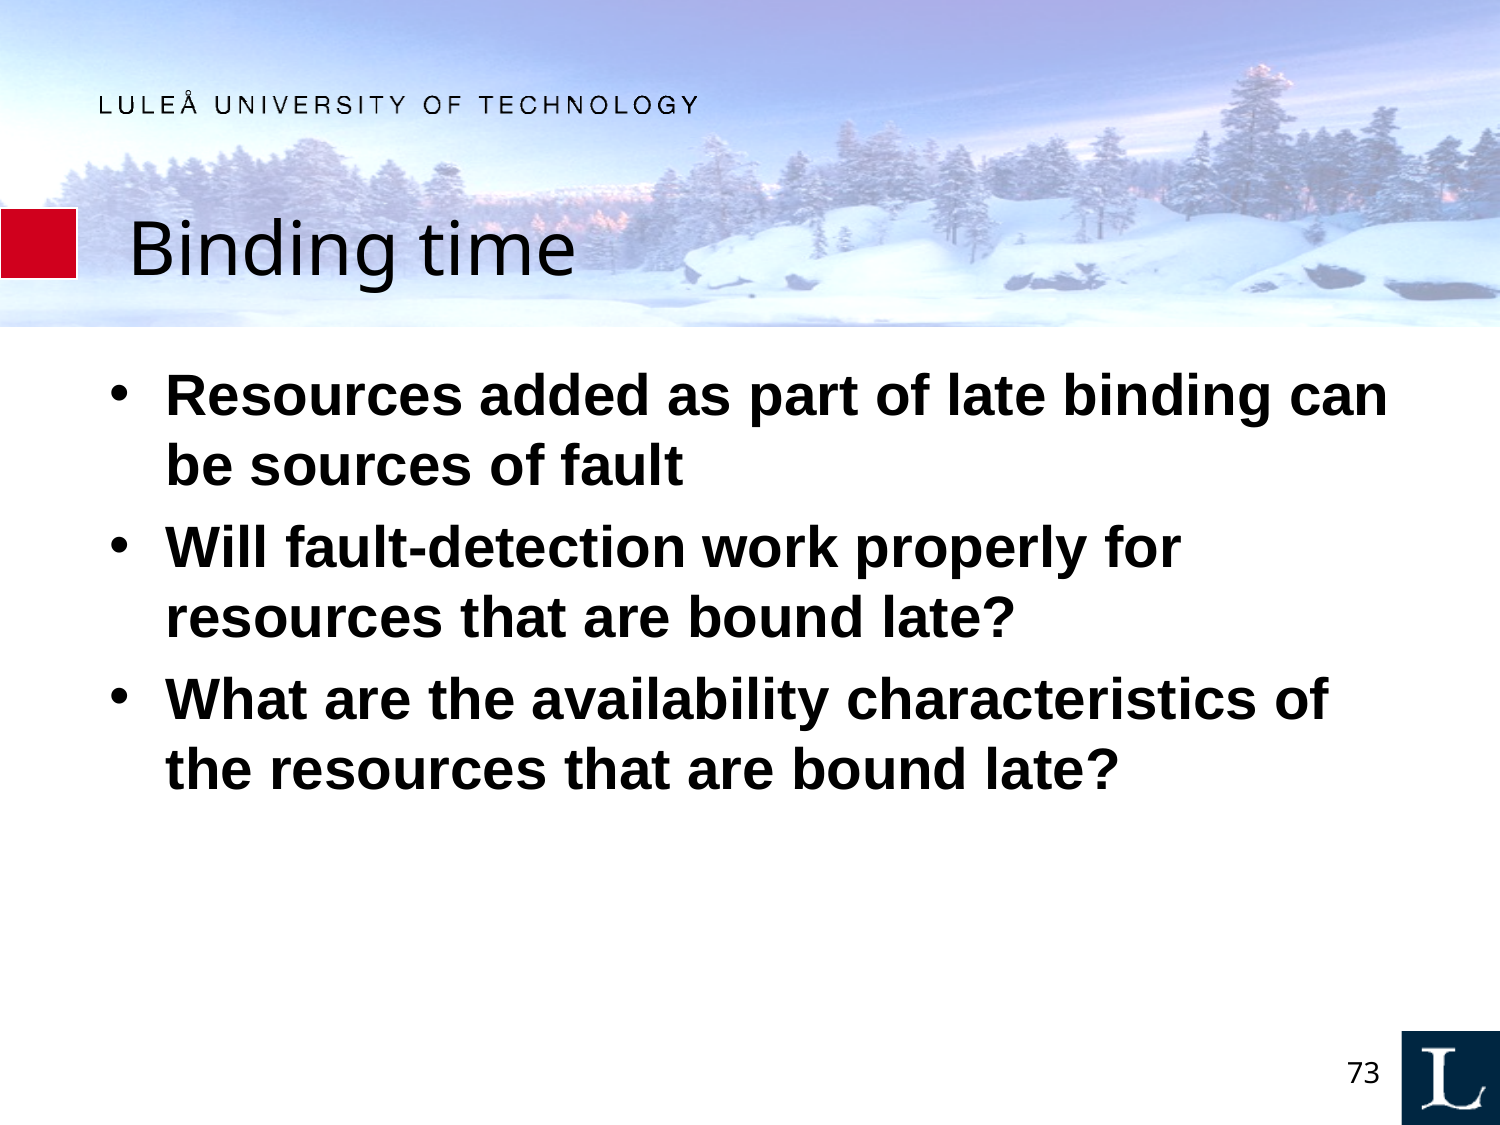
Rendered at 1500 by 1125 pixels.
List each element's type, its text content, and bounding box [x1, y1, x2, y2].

slide_number 73 [1045, 1046, 1396, 1125]
picture [100, 90, 697, 114]
picture [1399, 1031, 1500, 1125]
list Resources added as part of late binding can be sources of fault Will fault-detection work properly for resources that are bound late? What are the availability characteristics of the resources that are bound late? [94, 350, 1412, 975]
title Binding time [111, 160, 1412, 330]
